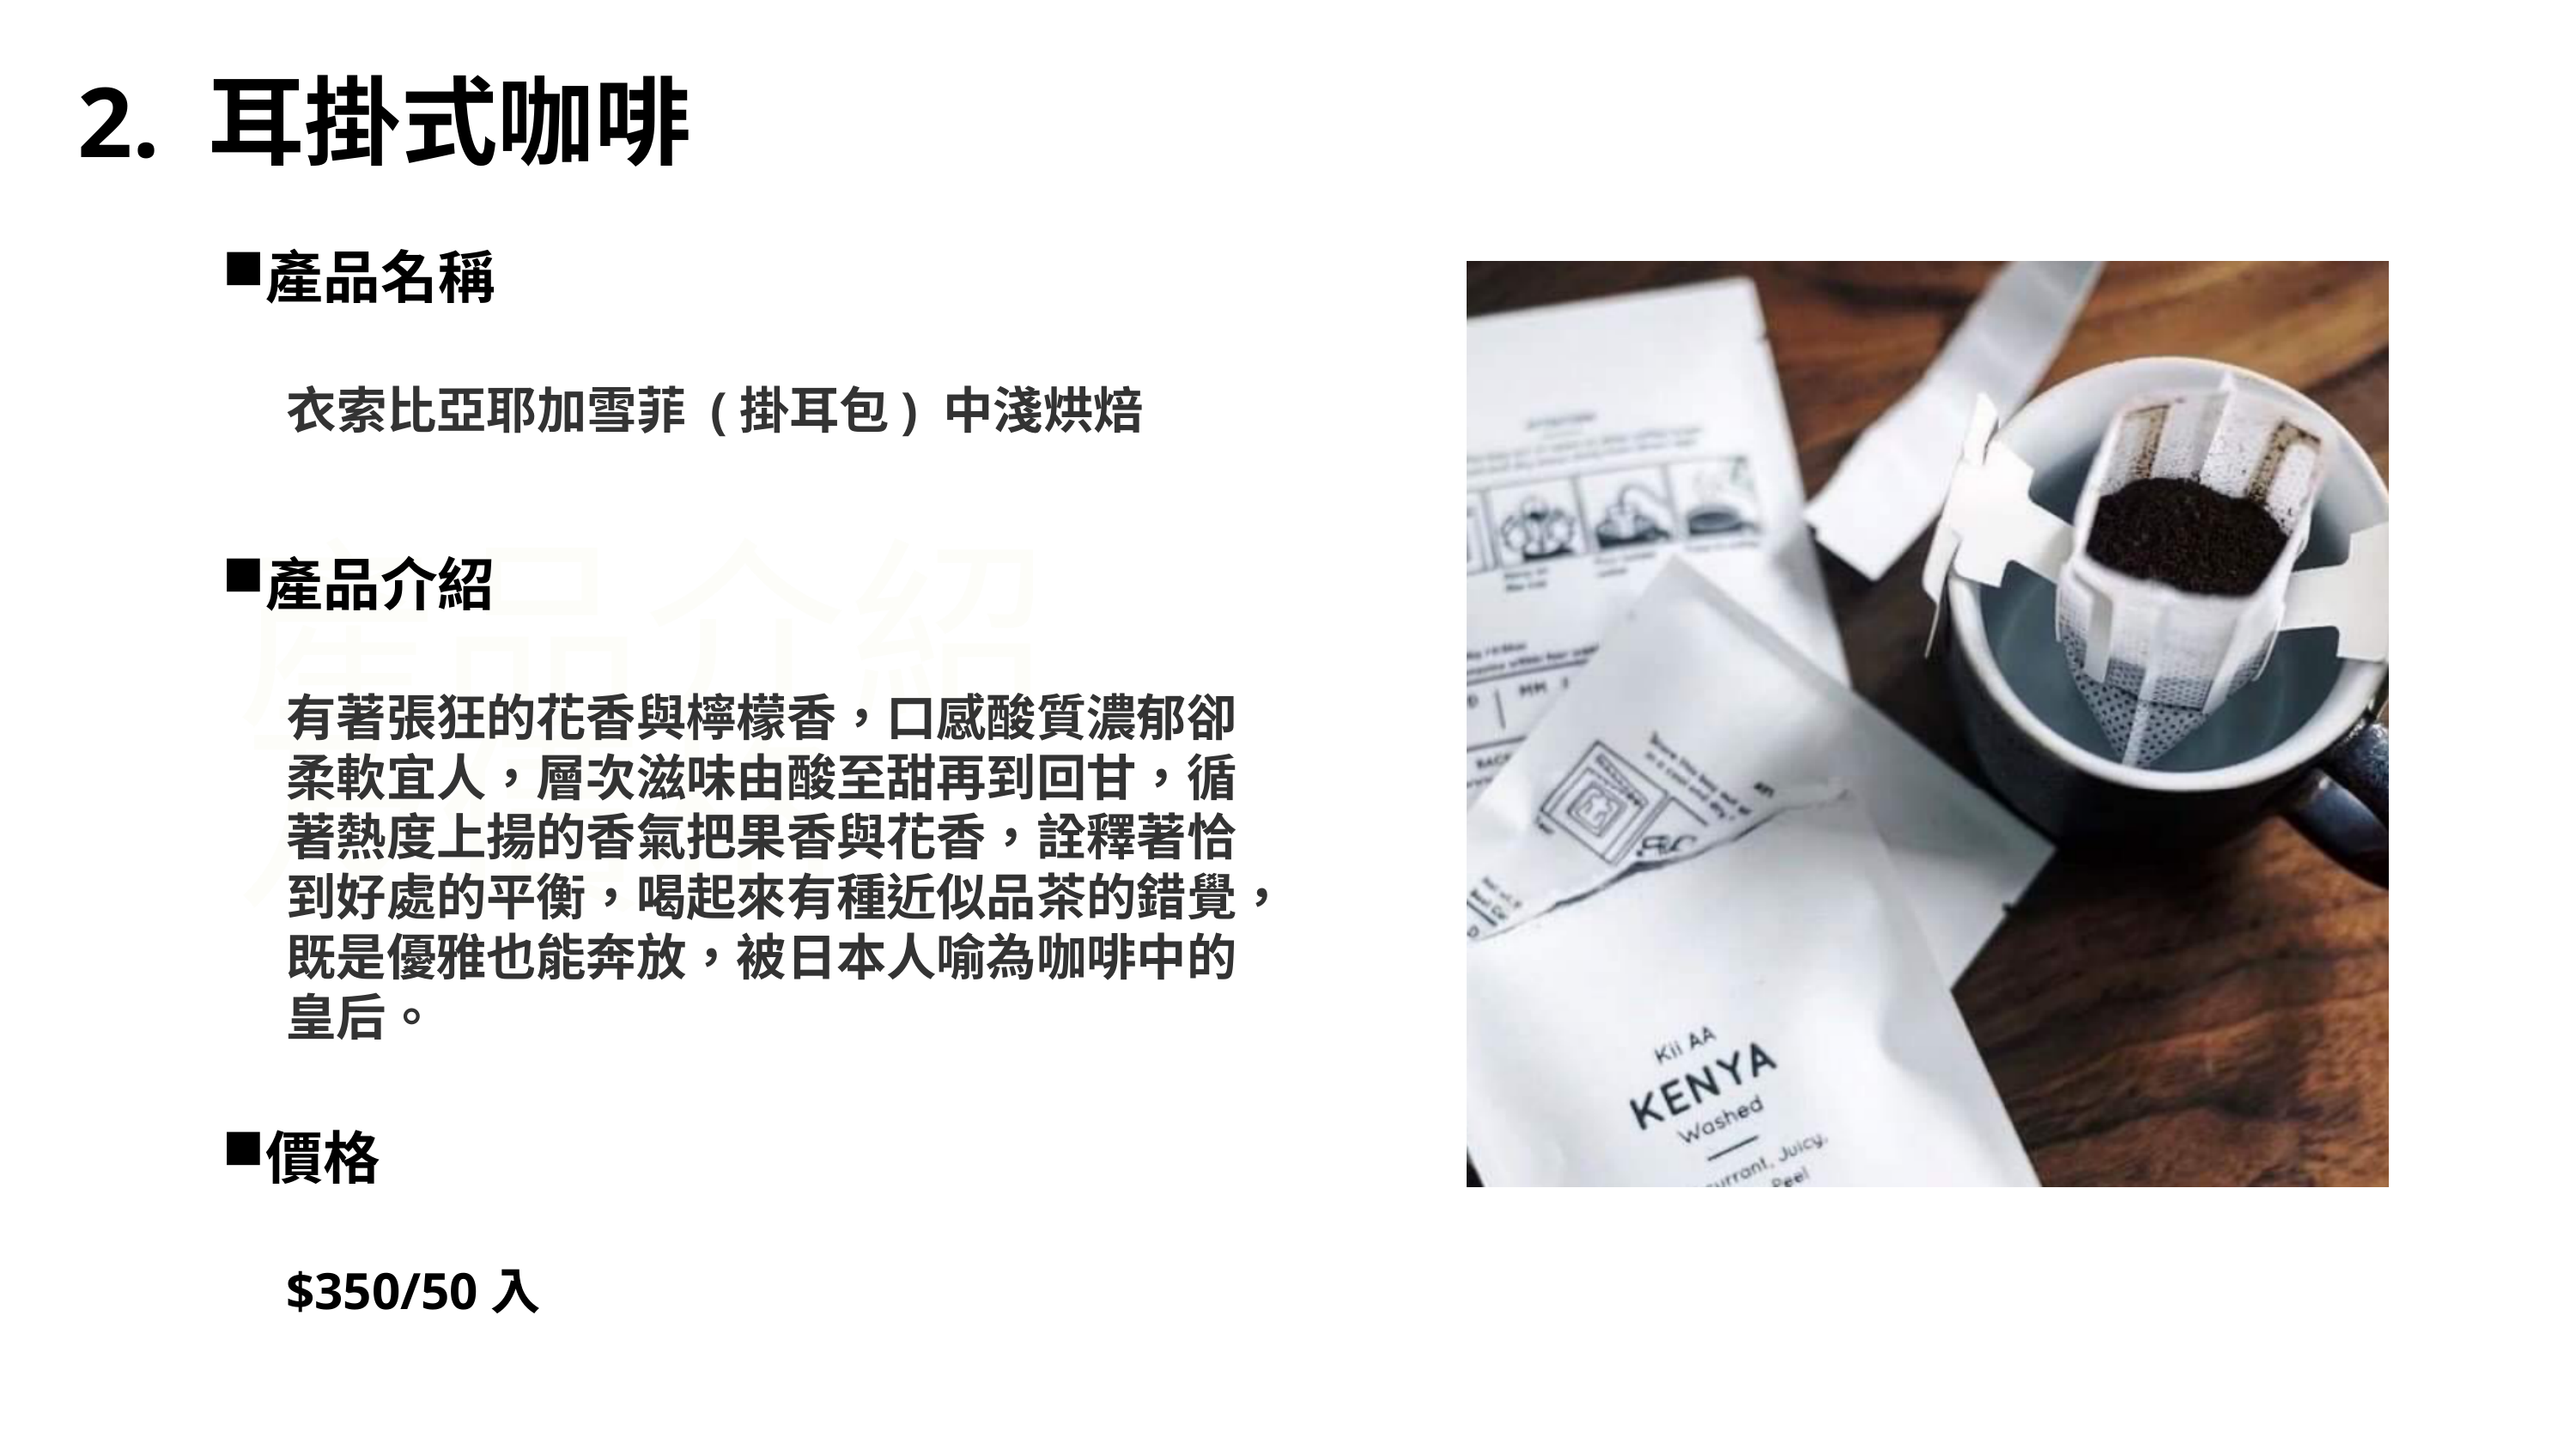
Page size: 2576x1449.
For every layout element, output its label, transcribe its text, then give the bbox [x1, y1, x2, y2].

picture [1467, 261, 2389, 1187]
text_box 價格 $350/50入 [209, 1115, 1116, 1449]
text_box 產品名稱 衣索比亞耶加雪菲 (掛耳包) 中淺烘焙 [210, 234, 1444, 446]
title 2. 耳掛式咖啡 [64, 39, 1224, 200]
text_box 產品介紹 有著張狂的花香與檸檬香，口感酸質濃郁卻柔軟宜人，層次滋味由酸至甜再到回甘，循著熱度上揚的香氣把果香與花香，詮釋著恰到好處的平衡，喝起來有種近似品茶的錯覺，既是優雅也能奔放，被日本人喻為咖啡中的皇后。 [209, 542, 1283, 1250]
